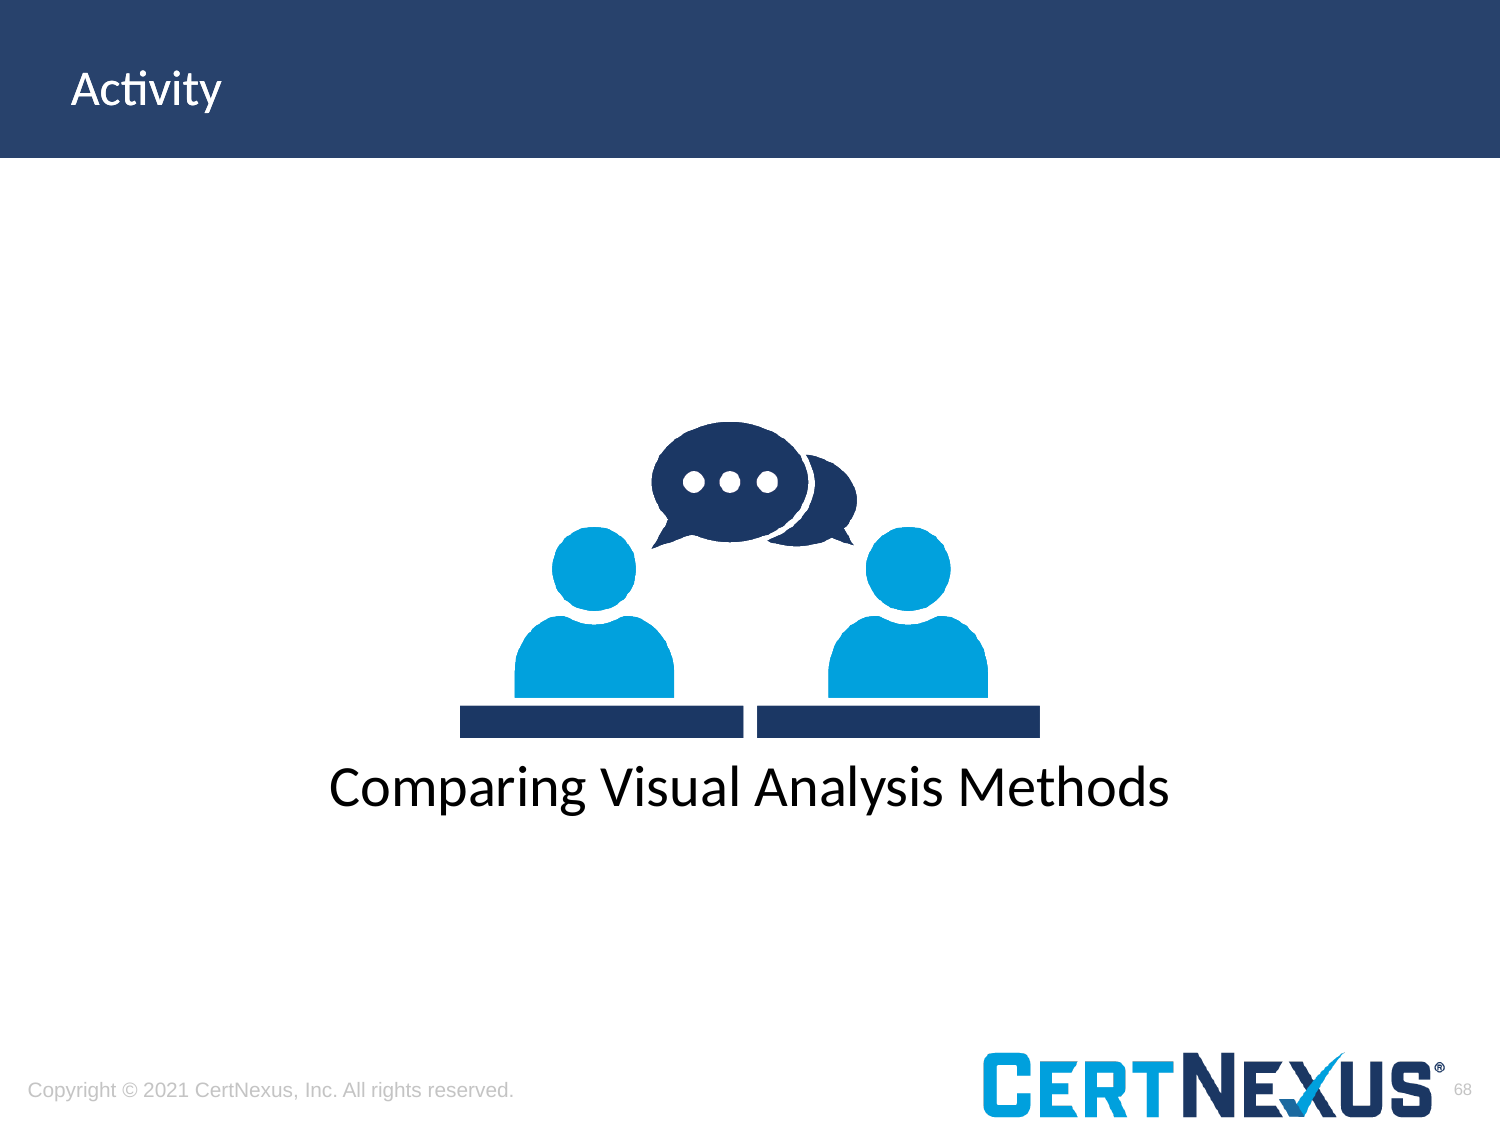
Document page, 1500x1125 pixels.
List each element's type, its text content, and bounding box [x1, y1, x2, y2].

slide_number 68 [1137, 1058, 1488, 1119]
picture [967, 1023, 1458, 1125]
picture [460, 422, 1040, 738]
list Comparing Visual Analysis Methods [93, 740, 1407, 841]
